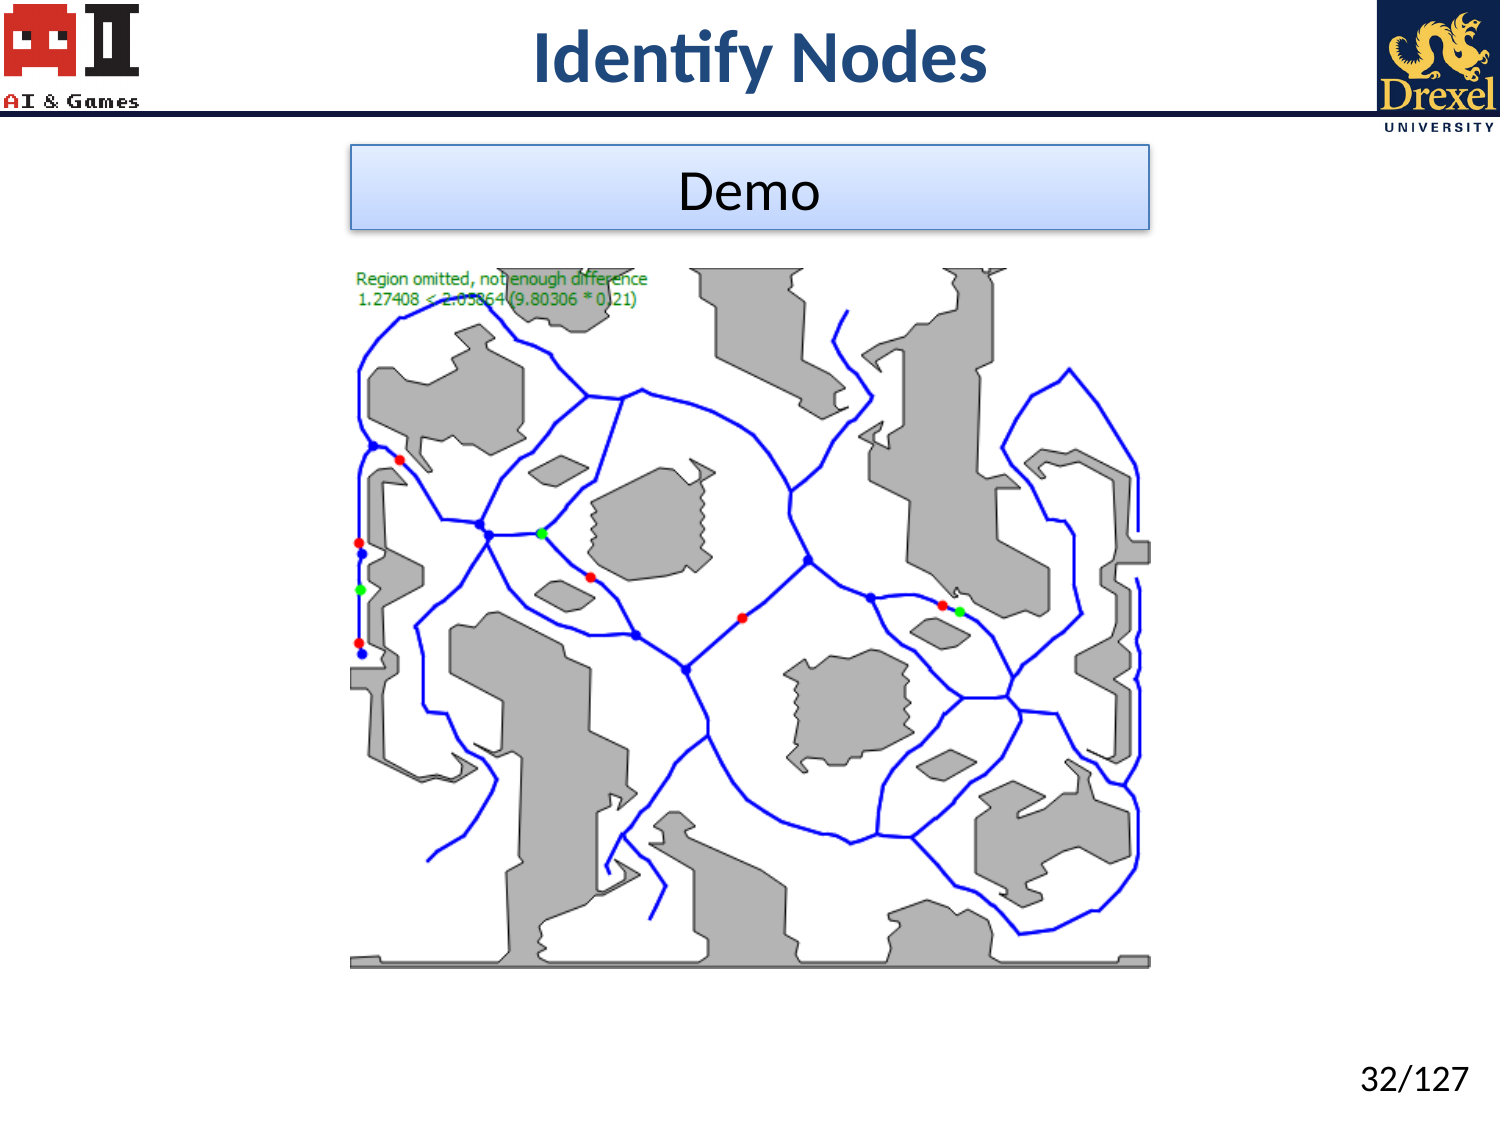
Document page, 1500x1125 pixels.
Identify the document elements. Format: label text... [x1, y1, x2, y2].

title Identify Nodes [144, 0, 1377, 115]
picture [1377, 0, 1500, 111]
picture [1376, 117, 1500, 132]
text_box Demo [350, 144, 1150, 230]
picture [350, 268, 1152, 970]
picture [4, 4, 139, 108]
